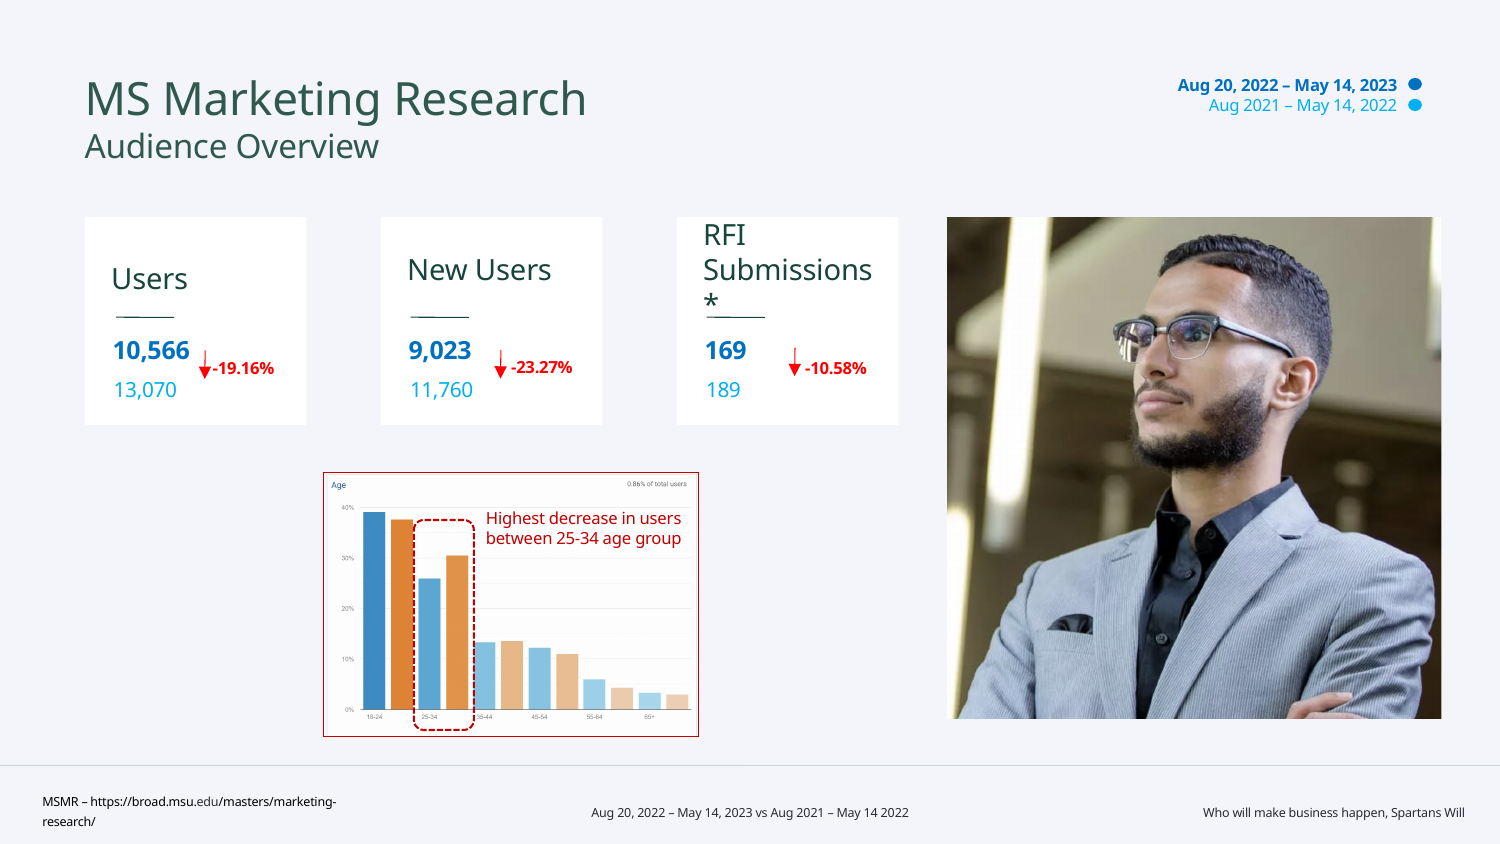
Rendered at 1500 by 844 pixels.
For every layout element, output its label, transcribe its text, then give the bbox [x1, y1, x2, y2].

text_box Who will make business happen, Spartans Will [1168, 799, 1465, 820]
text_box MSMR – https://broad.msu.edu/masters/marketing-research/ [42, 799, 385, 820]
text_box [84, 217, 307, 425]
text_box MS Marketing Research Audience Overview [84, 69, 842, 164]
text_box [323, 472, 699, 737]
text_box [0, 766, 1500, 844]
text_box Aug 20, 2022 – May 14, 2023 vs Aug 2021 – May 14 2022 [537, 799, 963, 820]
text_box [380, 217, 603, 425]
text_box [1162, 69, 1422, 121]
picture [947, 217, 1442, 719]
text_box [677, 217, 899, 425]
